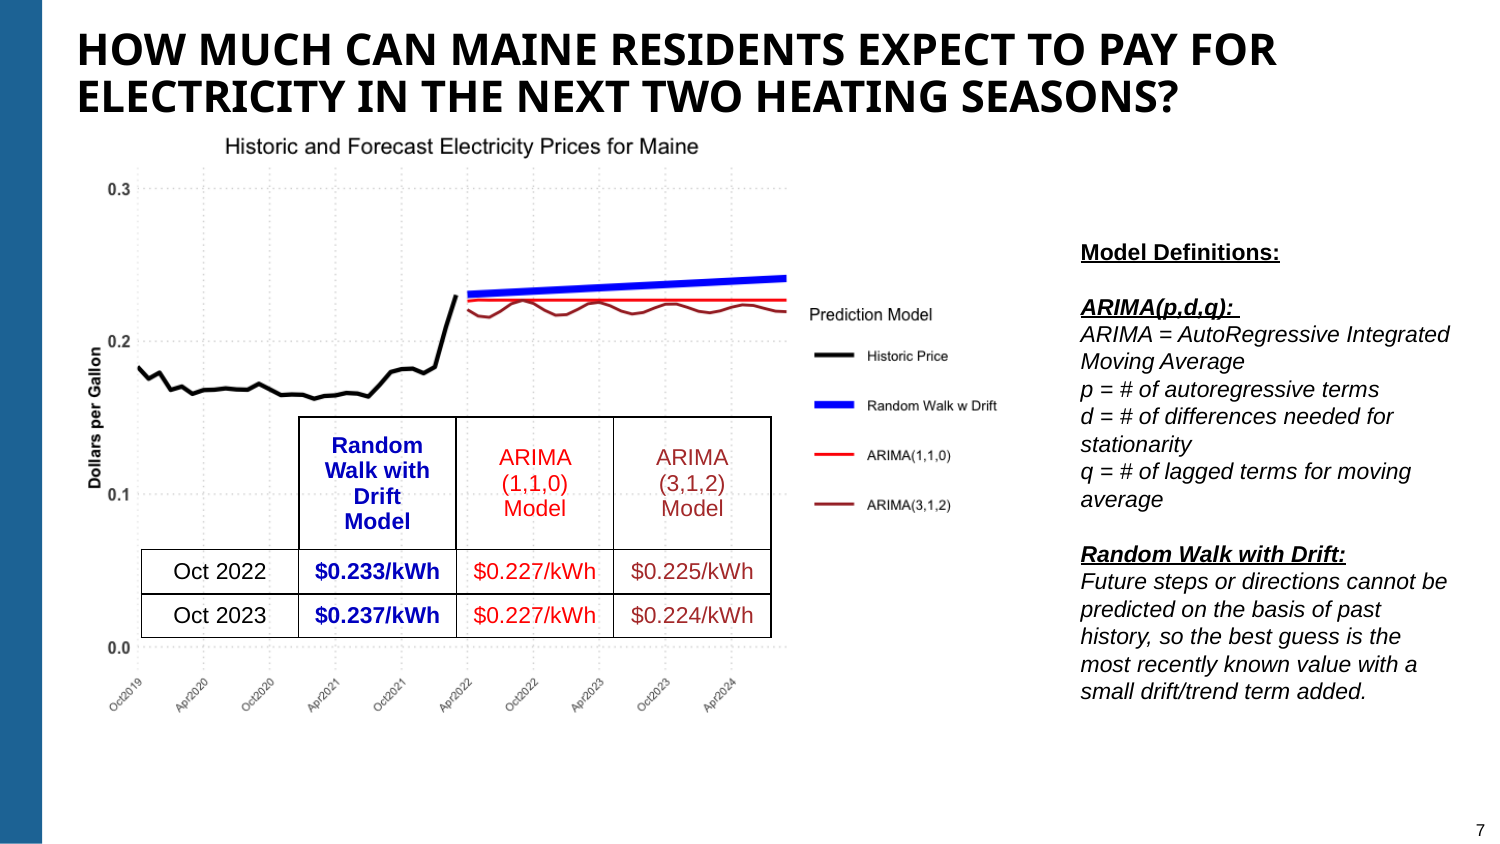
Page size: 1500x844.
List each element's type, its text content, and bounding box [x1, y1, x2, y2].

picture [81, 130, 1012, 721]
title How much can maine residents expect to pay for electricity in the next two heating seasons? [60, 36, 1481, 113]
text_box Model Definitions: ARIMA(p,d,q): ARIMA = AutoRegressive Integrated Moving Average p = # of autoregressive terms d = # of differences needed for stationarity q = # of lagged terms for moving average Random Walk with Drift: Future steps or directions cannot be predicted on the basis of past history, so the best guess is the most recently known value with a small drift/trend term added. [1065, 229, 1468, 712]
